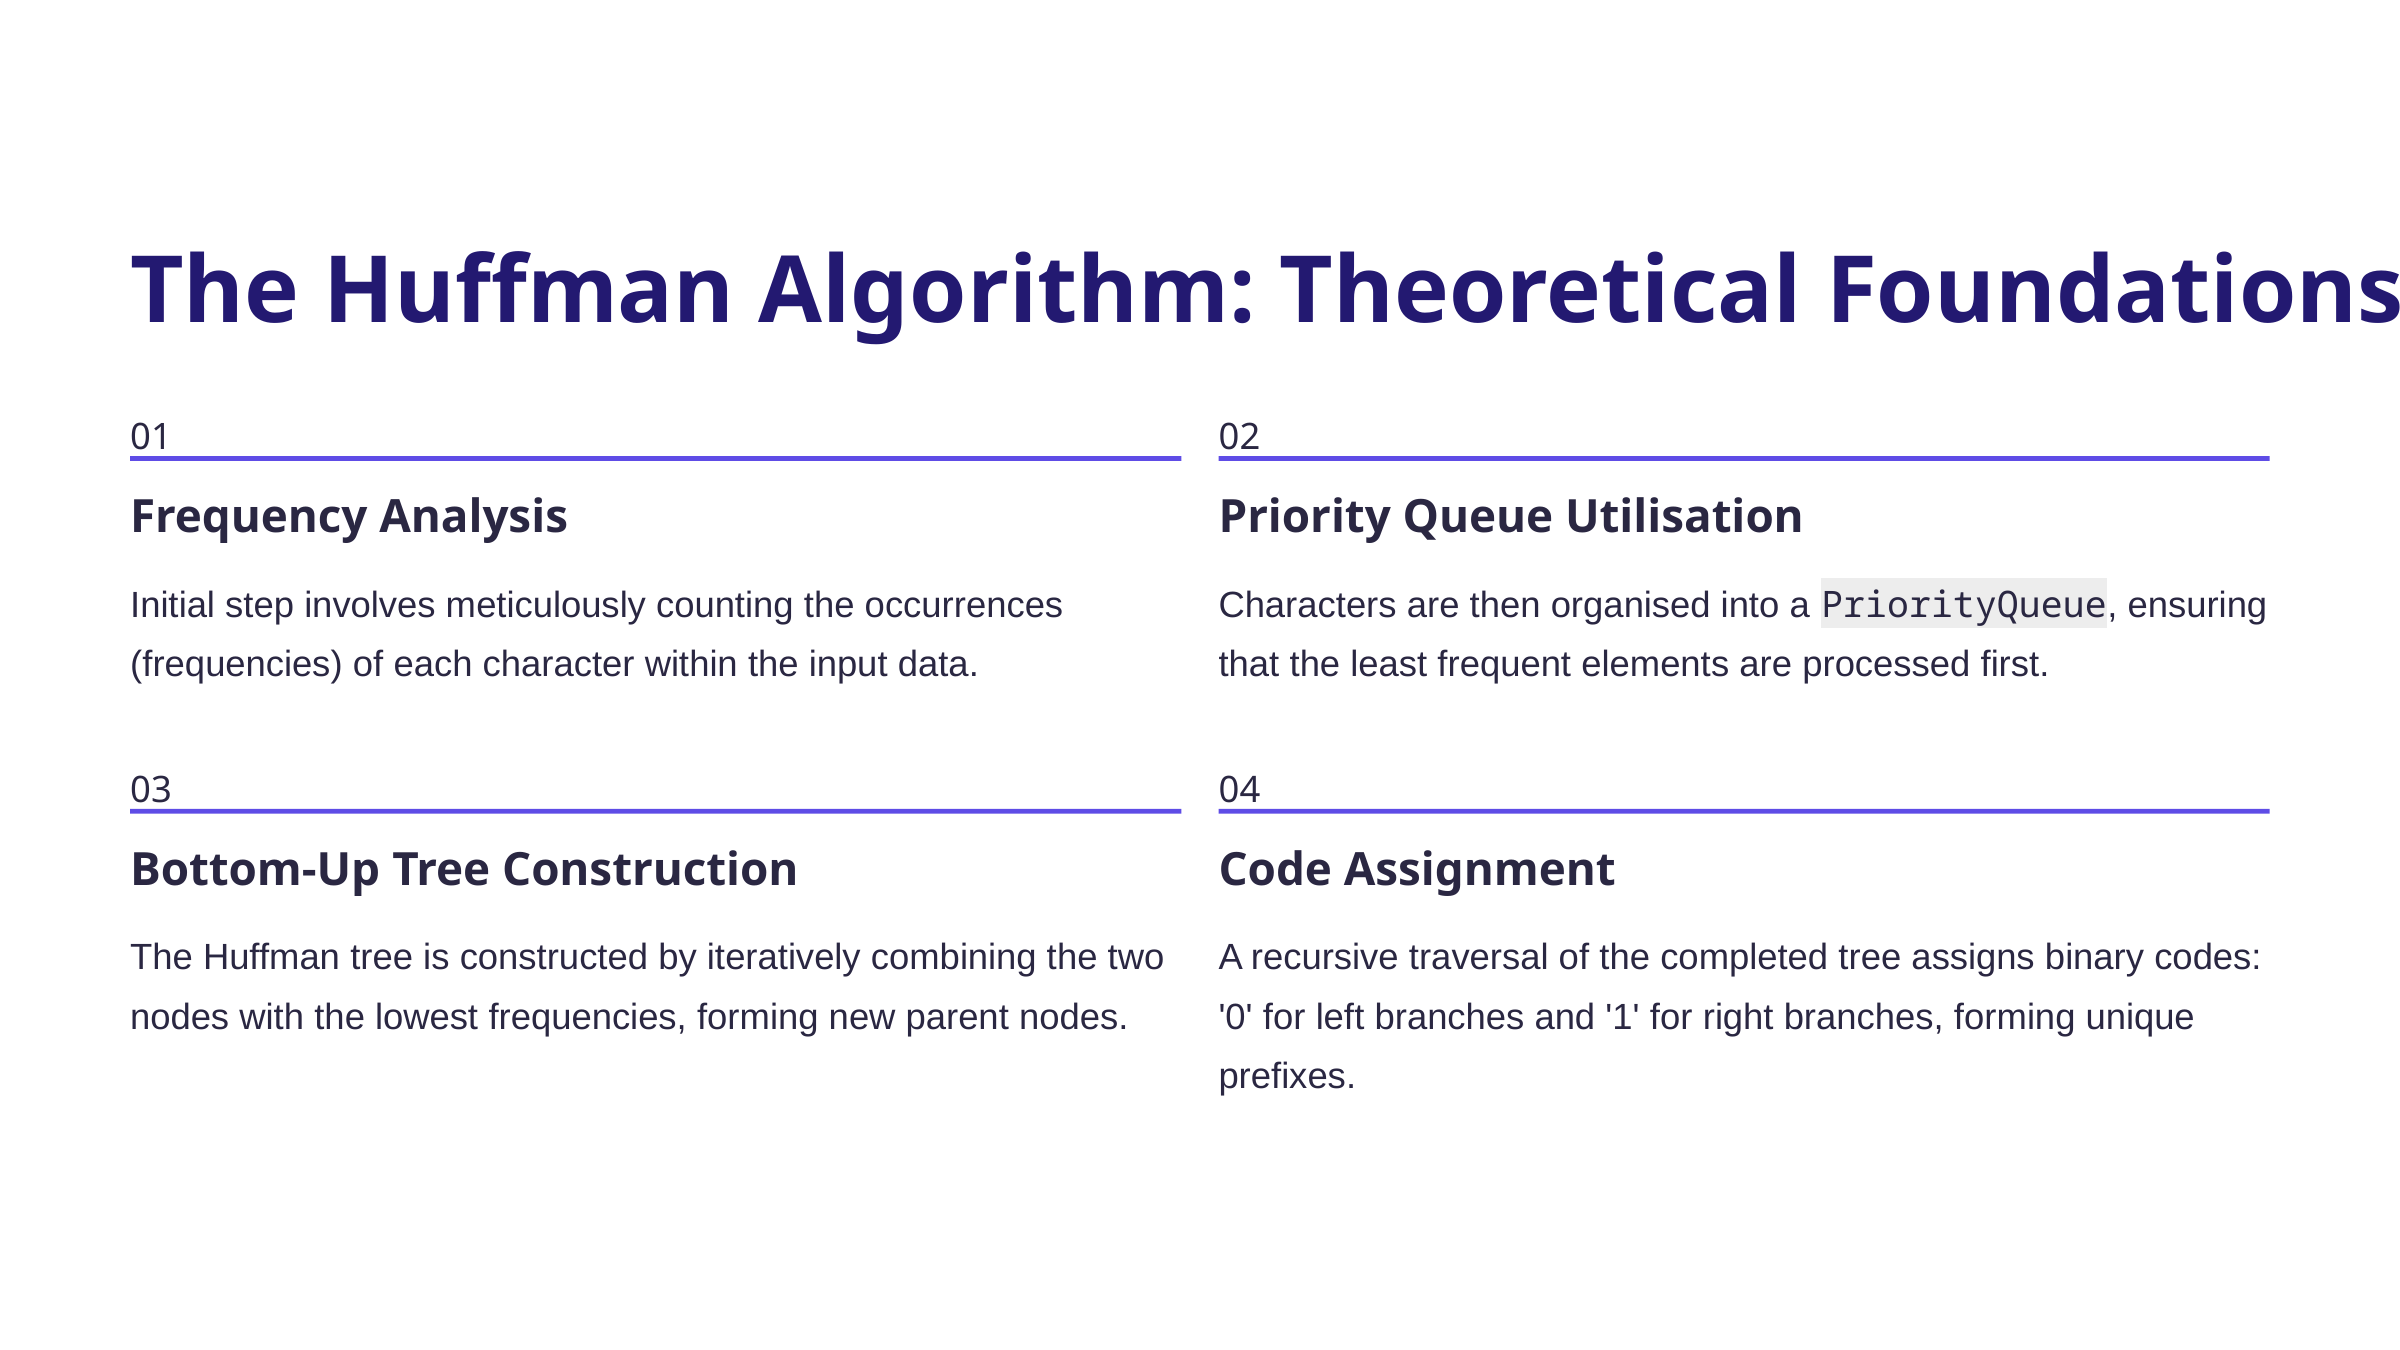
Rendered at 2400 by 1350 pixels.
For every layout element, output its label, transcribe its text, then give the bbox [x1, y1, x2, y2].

text_box Code Assignment [1218, 837, 1684, 896]
text_box [130, 456, 1182, 461]
text_box The Huffman tree is constructed by iteratively combining the two nodes with the lowest frequencies, forming new parent nodes. [130, 917, 1182, 1097]
text_box Frequency Analysis [130, 484, 596, 543]
text_box [1218, 808, 2270, 814]
text_box Characters are then organised into a PriorityQueue, ensuring that the least frequent elements are processed first. [1218, 565, 2270, 686]
text_box [130, 808, 1182, 814]
text_box 01 [130, 397, 168, 445]
text_box 04 [1218, 750, 1256, 797]
text_box The Huffman Algorithm: Theoretical Foundations [130, 225, 2268, 342]
text_box 03 [130, 750, 168, 797]
text_box Initial step involves meticulously counting the occurrences (frequencies) of each character within the input data. [130, 565, 1182, 685]
text_box A recursive traversal of the completed tree assigns binary codes: '0' for left branches and '1' for right branches, forming unique prefixes. [1218, 917, 2270, 1097]
text_box Bottom-Up Tree Construction [130, 837, 770, 896]
text_box Priority Queue Utilisation [1218, 484, 1770, 543]
text_box [1218, 456, 2270, 461]
text_box 02 [1218, 397, 1256, 445]
